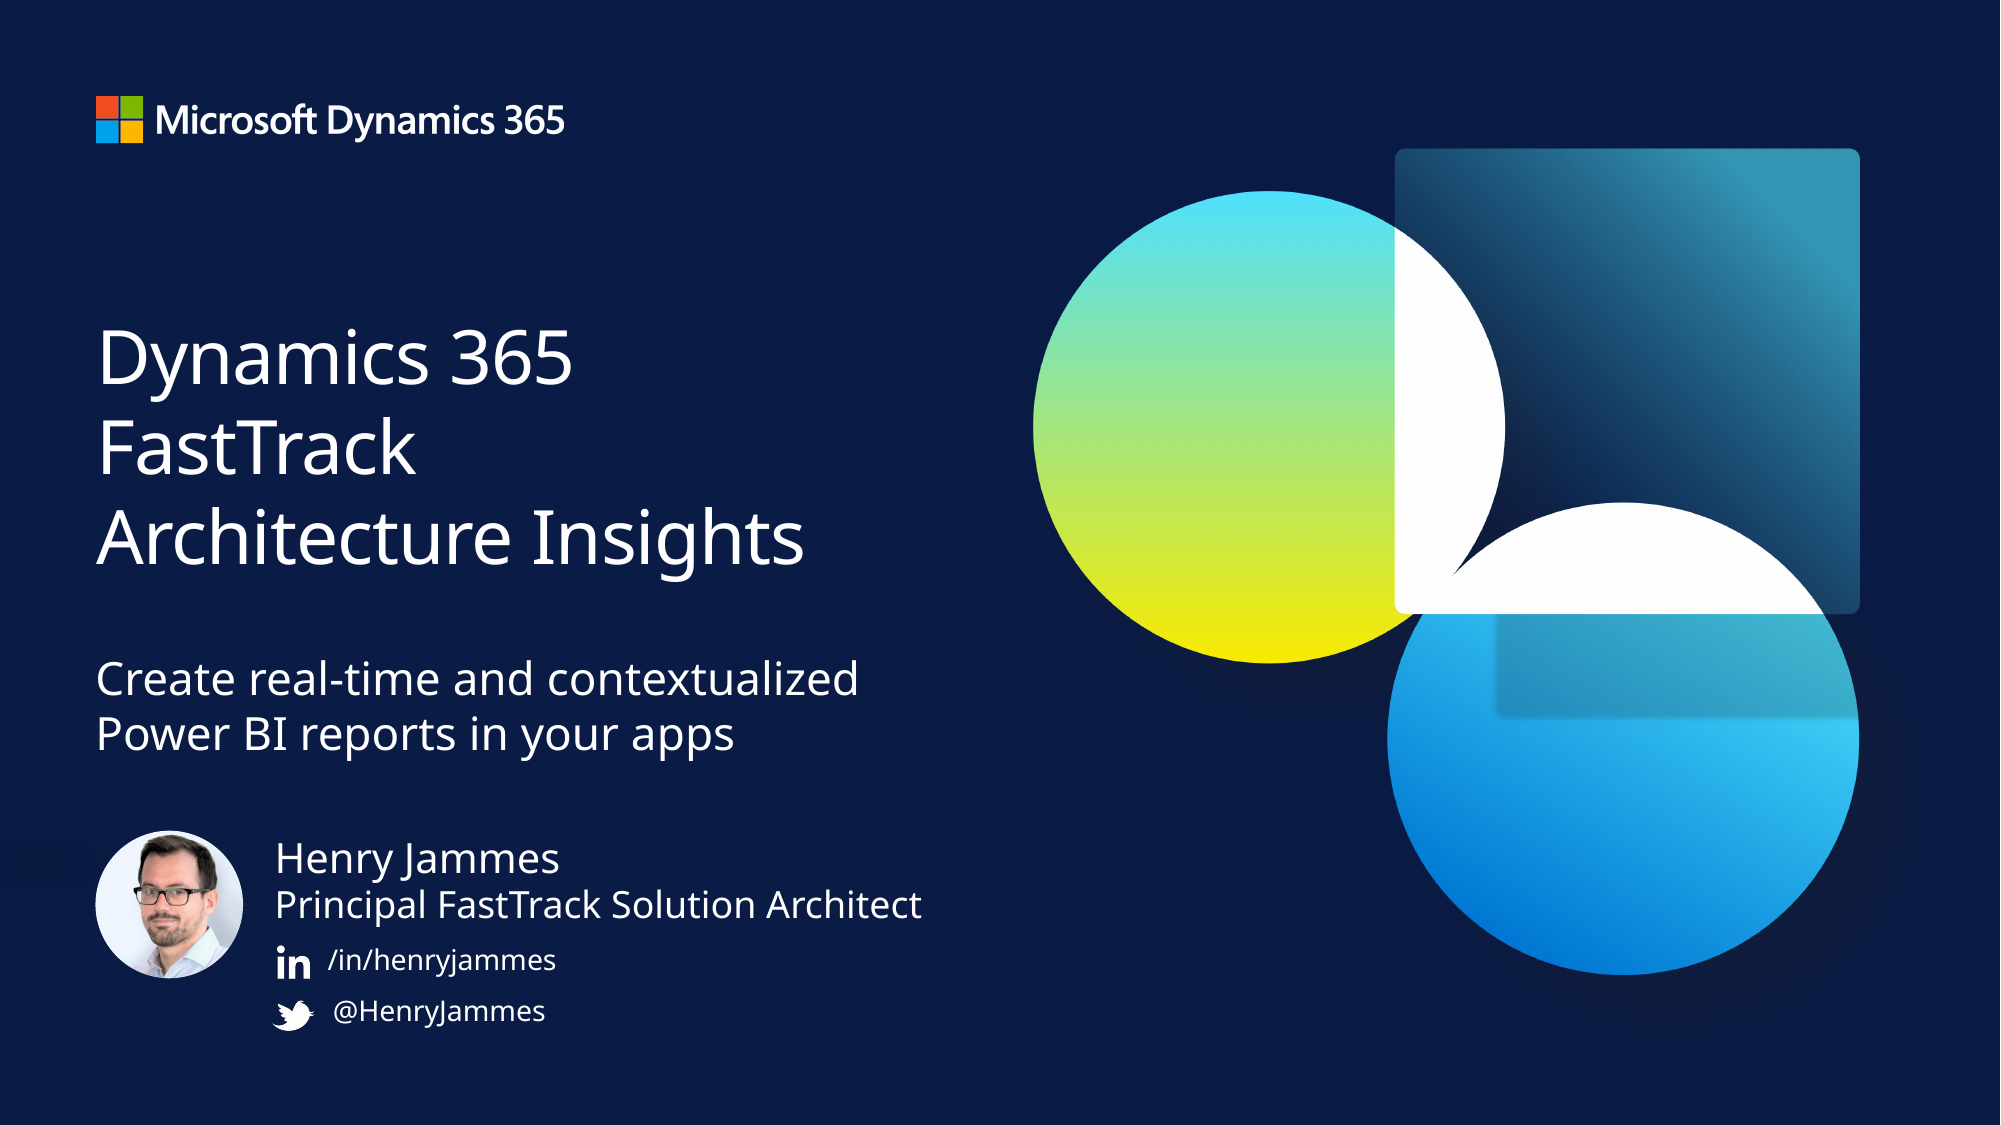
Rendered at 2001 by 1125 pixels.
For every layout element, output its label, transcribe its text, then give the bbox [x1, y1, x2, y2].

text_box @HenryJammes [318, 989, 651, 1042]
list Create real-time and contextualized Power BI reports in your apps [95, 650, 899, 762]
list Henry Jammes Principal FastTrack Solution Architect [274, 831, 958, 928]
text_box /in/henryjammes [339, 938, 572, 985]
picture [934, 47, 1963, 1077]
picture [95, 830, 244, 979]
title Dynamics 365 FastTrack Architecture Insights [96, 397, 817, 580]
picture [249, 917, 339, 1031]
picture [95, 96, 565, 144]
